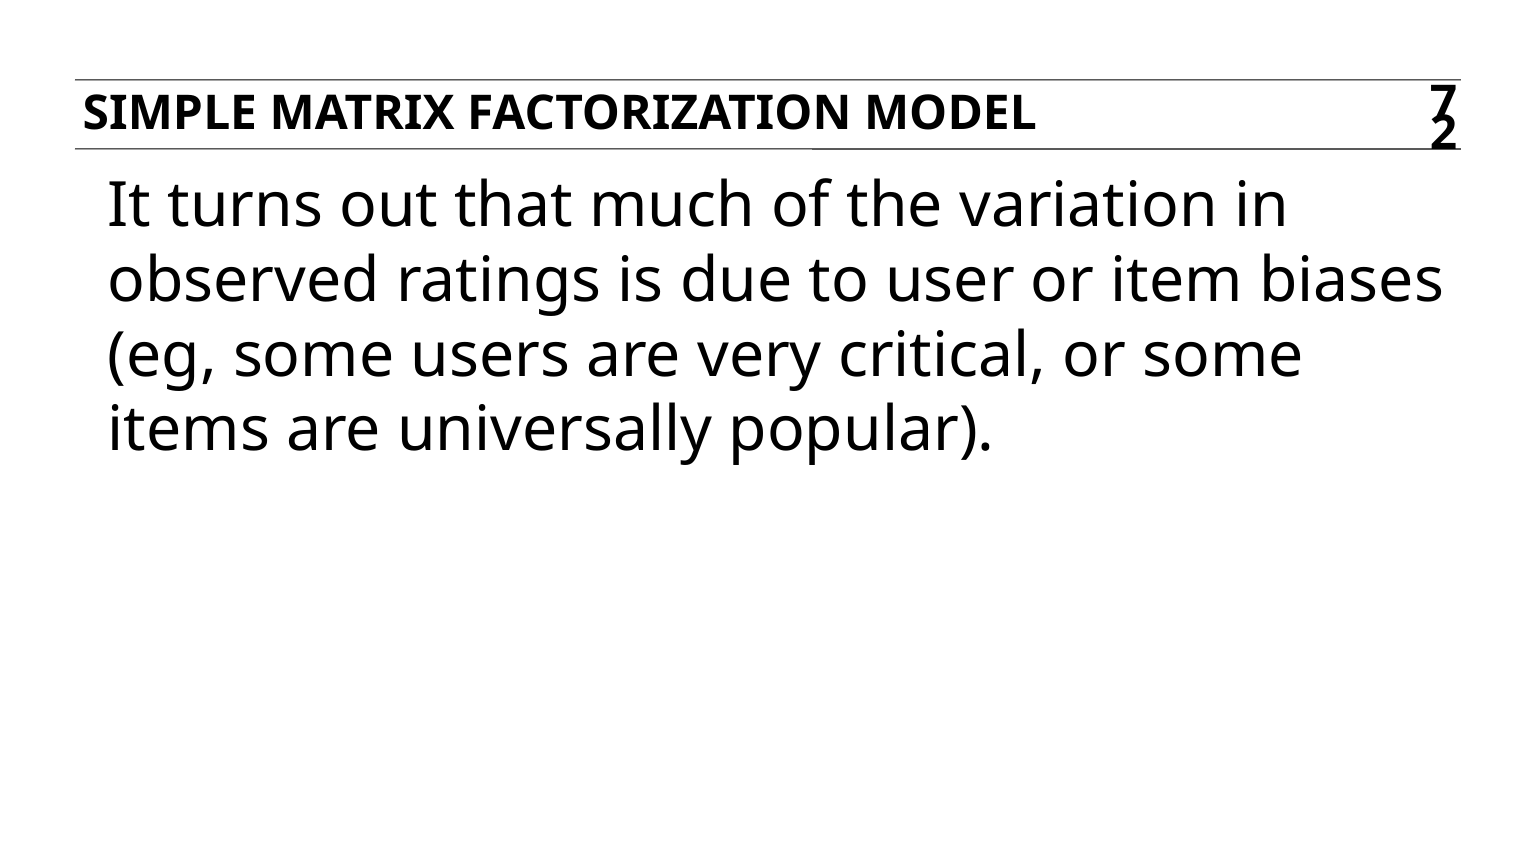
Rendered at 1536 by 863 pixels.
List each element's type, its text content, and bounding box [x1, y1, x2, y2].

slide_number 72 [1419, 86, 1461, 138]
text_box It turns out that much of the variation in observed ratings is due to user or item biases (eg, some users are very critical, or some items are universally popular). [92, 156, 1468, 471]
list simple matrix factorization model [67, 81, 1118, 132]
